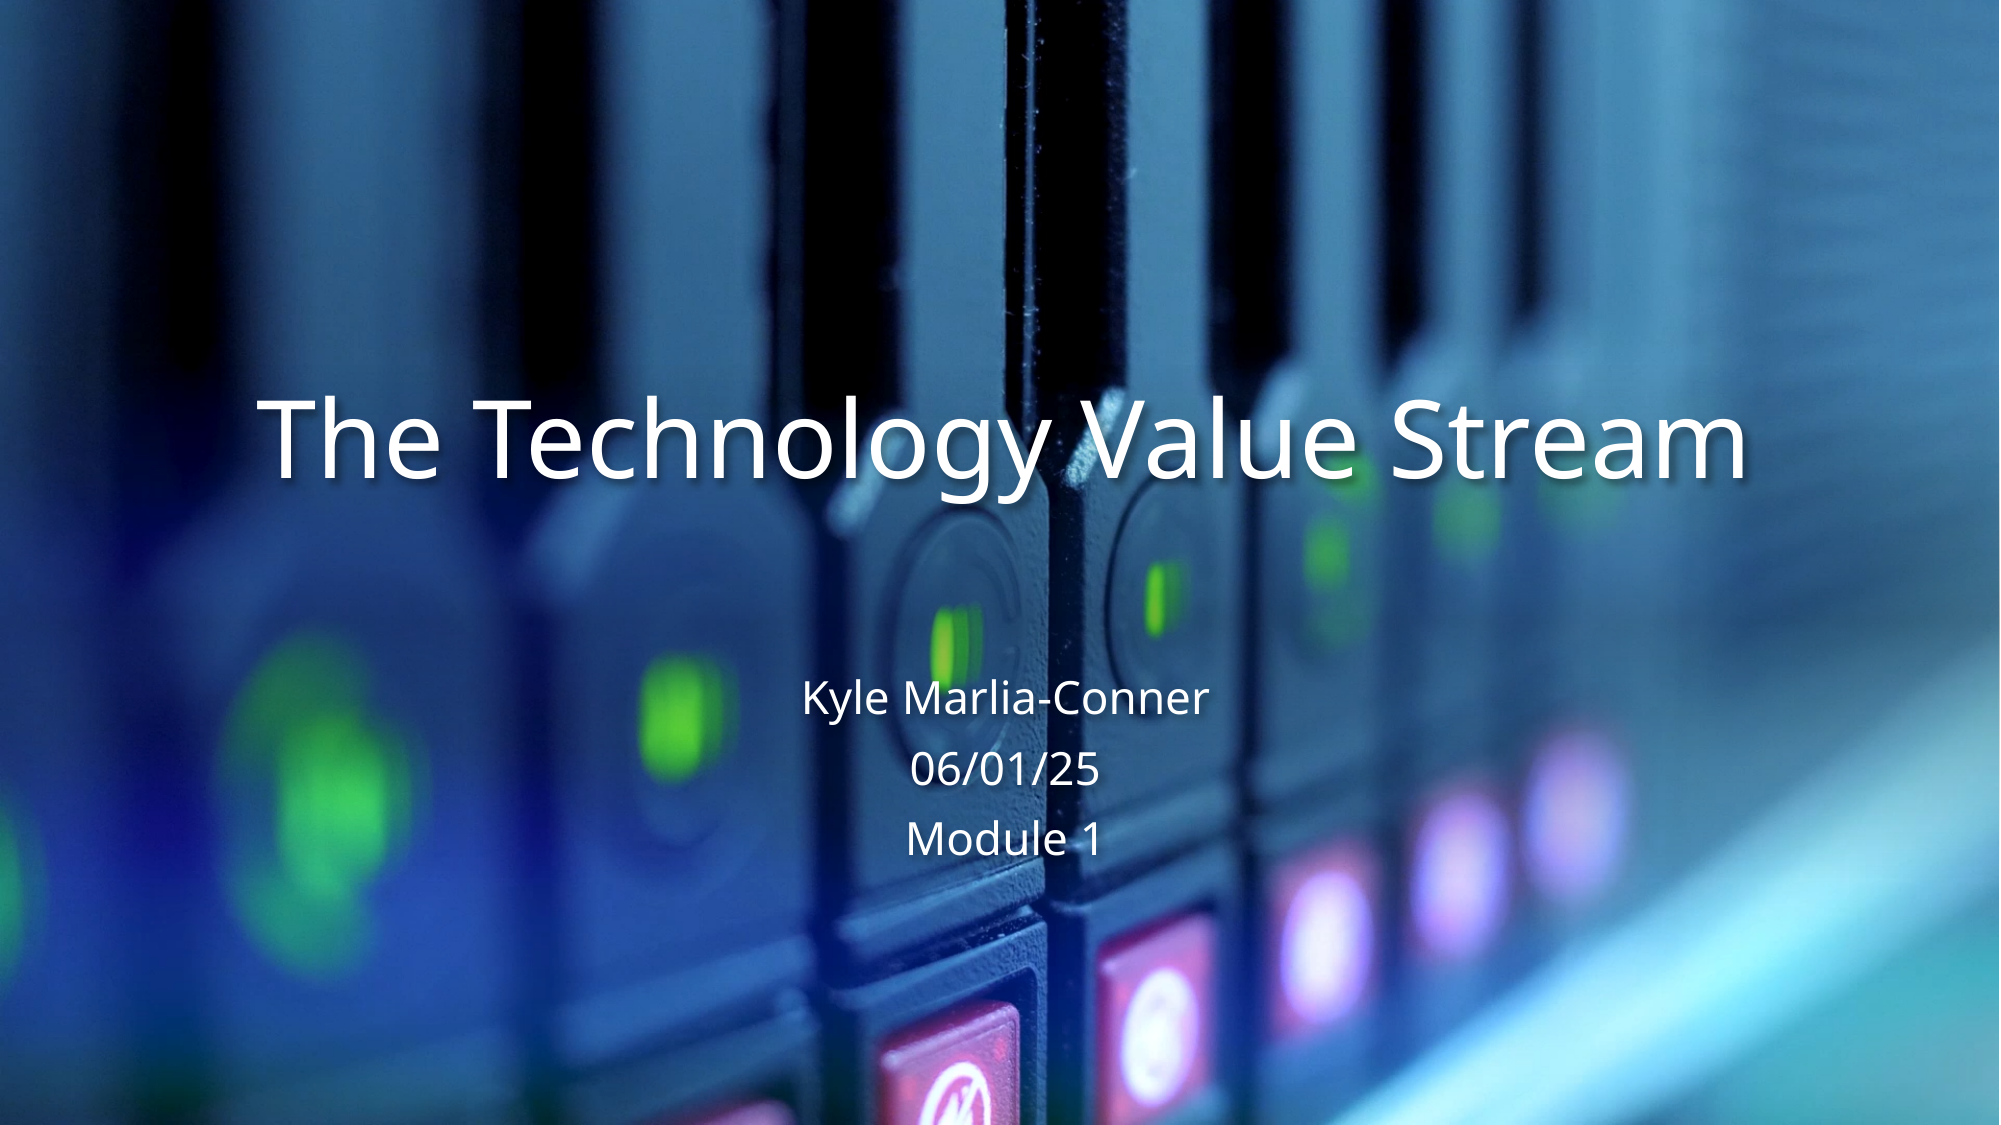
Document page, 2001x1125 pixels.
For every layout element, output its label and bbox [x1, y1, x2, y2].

text_box [0, 0, 2000, 1125]
